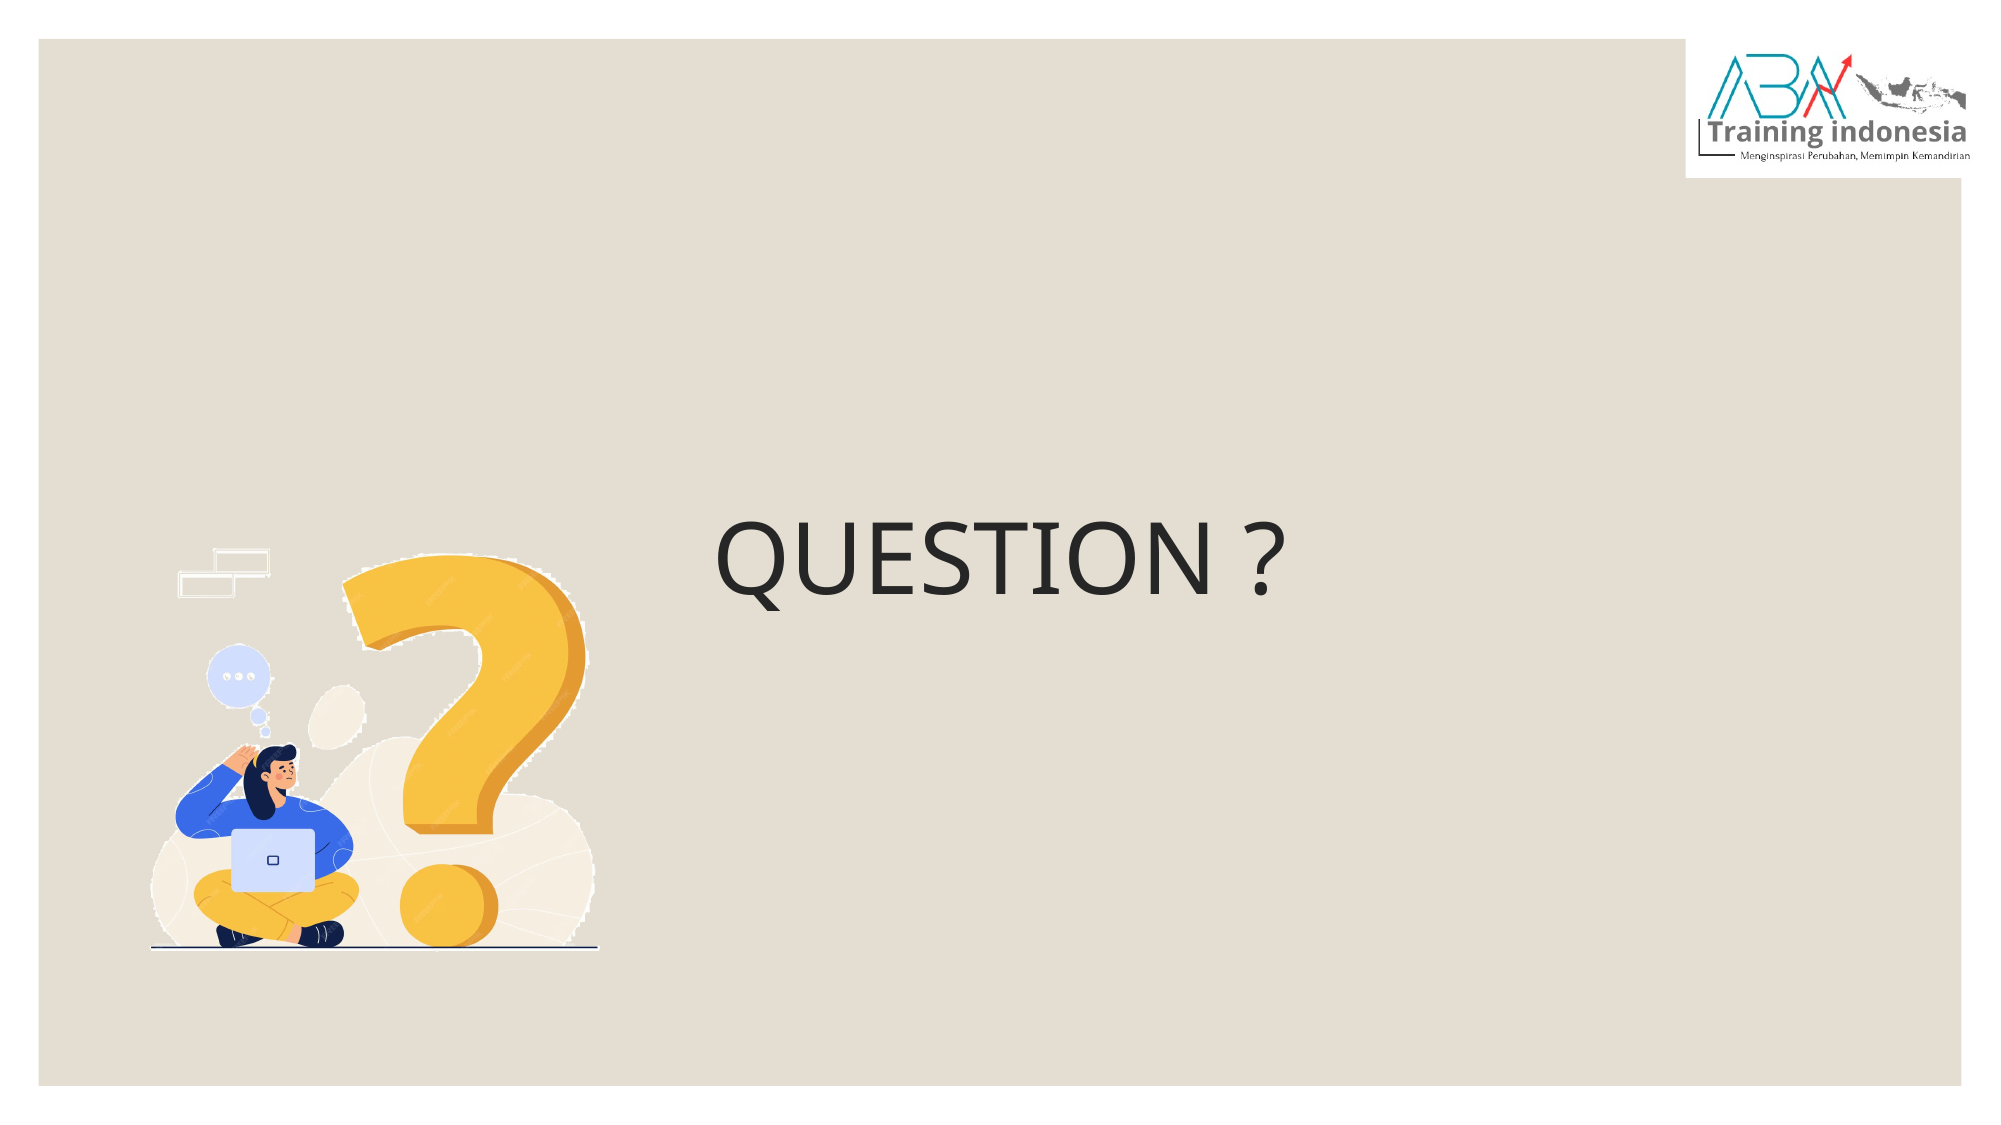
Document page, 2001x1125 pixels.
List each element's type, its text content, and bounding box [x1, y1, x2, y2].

title QUESTION ? [677, 450, 1825, 675]
picture [1685, 22, 1983, 178]
picture [66, 437, 672, 1043]
